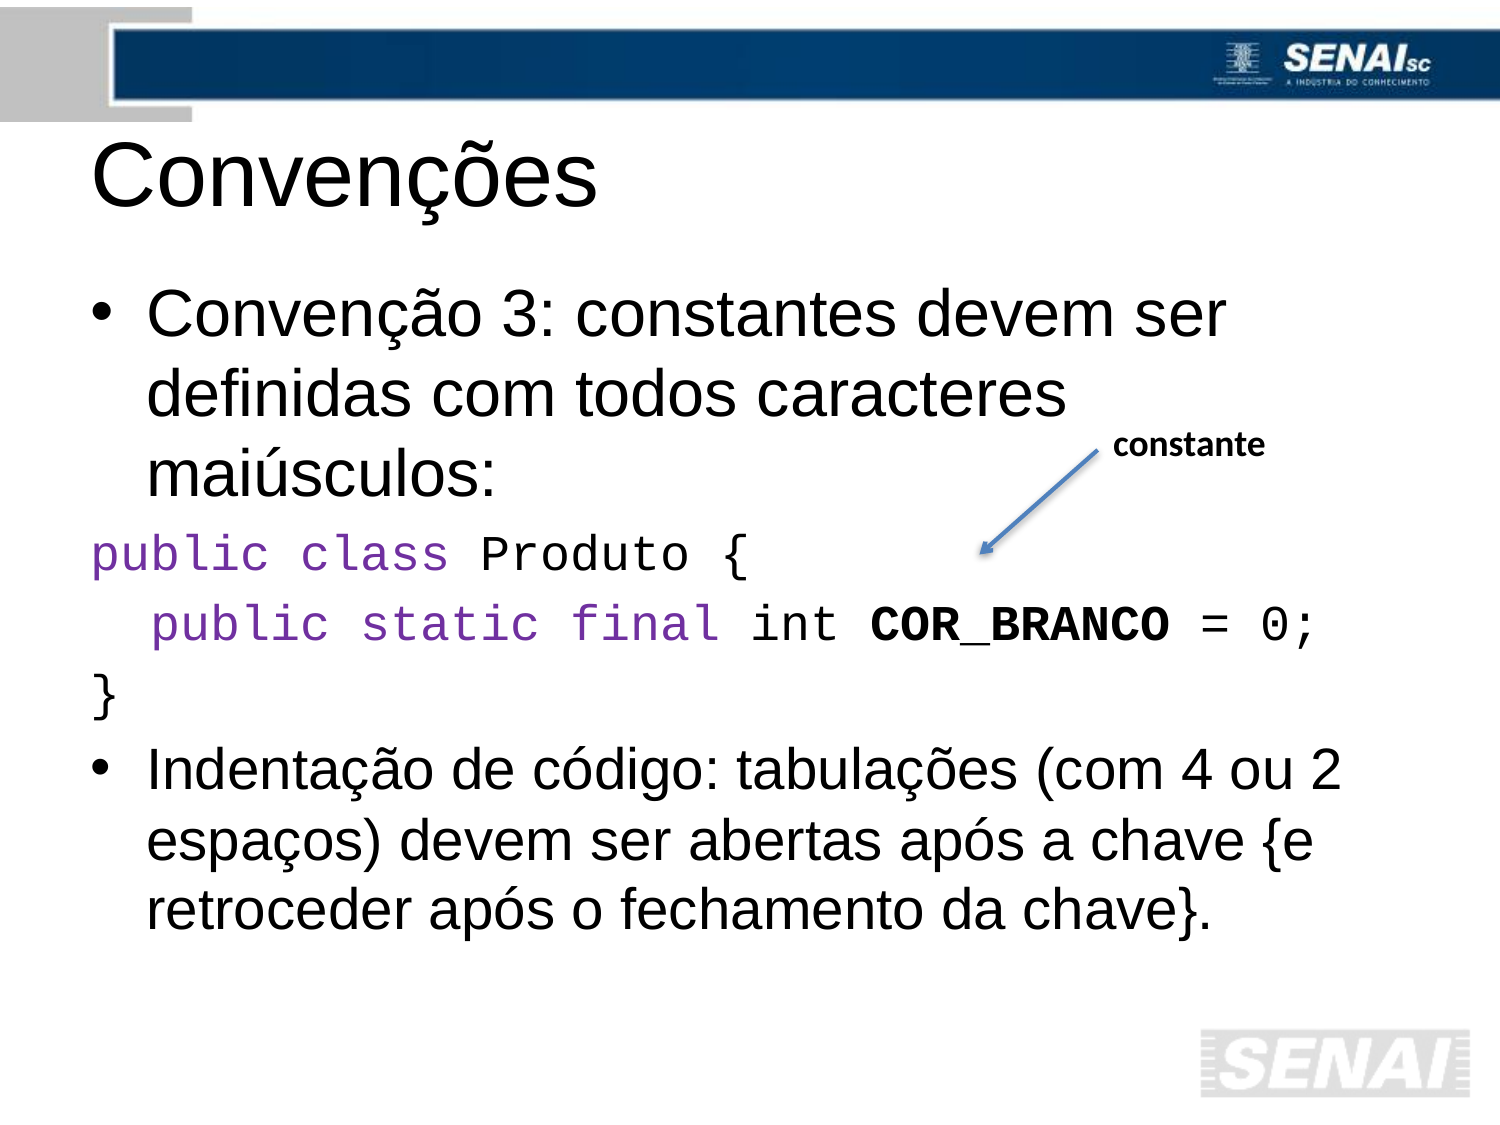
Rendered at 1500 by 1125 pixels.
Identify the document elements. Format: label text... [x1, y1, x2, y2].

picture [0, 7, 1500, 122]
list Convenção 3: constantes devem ser definidas com todos caracteres maiúsculos: public class Produto { public static final int COR_BRANCO = 0; } Indentação de código: tabulações (com 4 ou 2 espaços) devem ser abertas após a chave {e retroceder após o fechamento da chave}. [75, 262, 1425, 1005]
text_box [979, 449, 1098, 555]
text_box constante [1098, 411, 1281, 472]
title Convenções [75, 45, 1425, 233]
